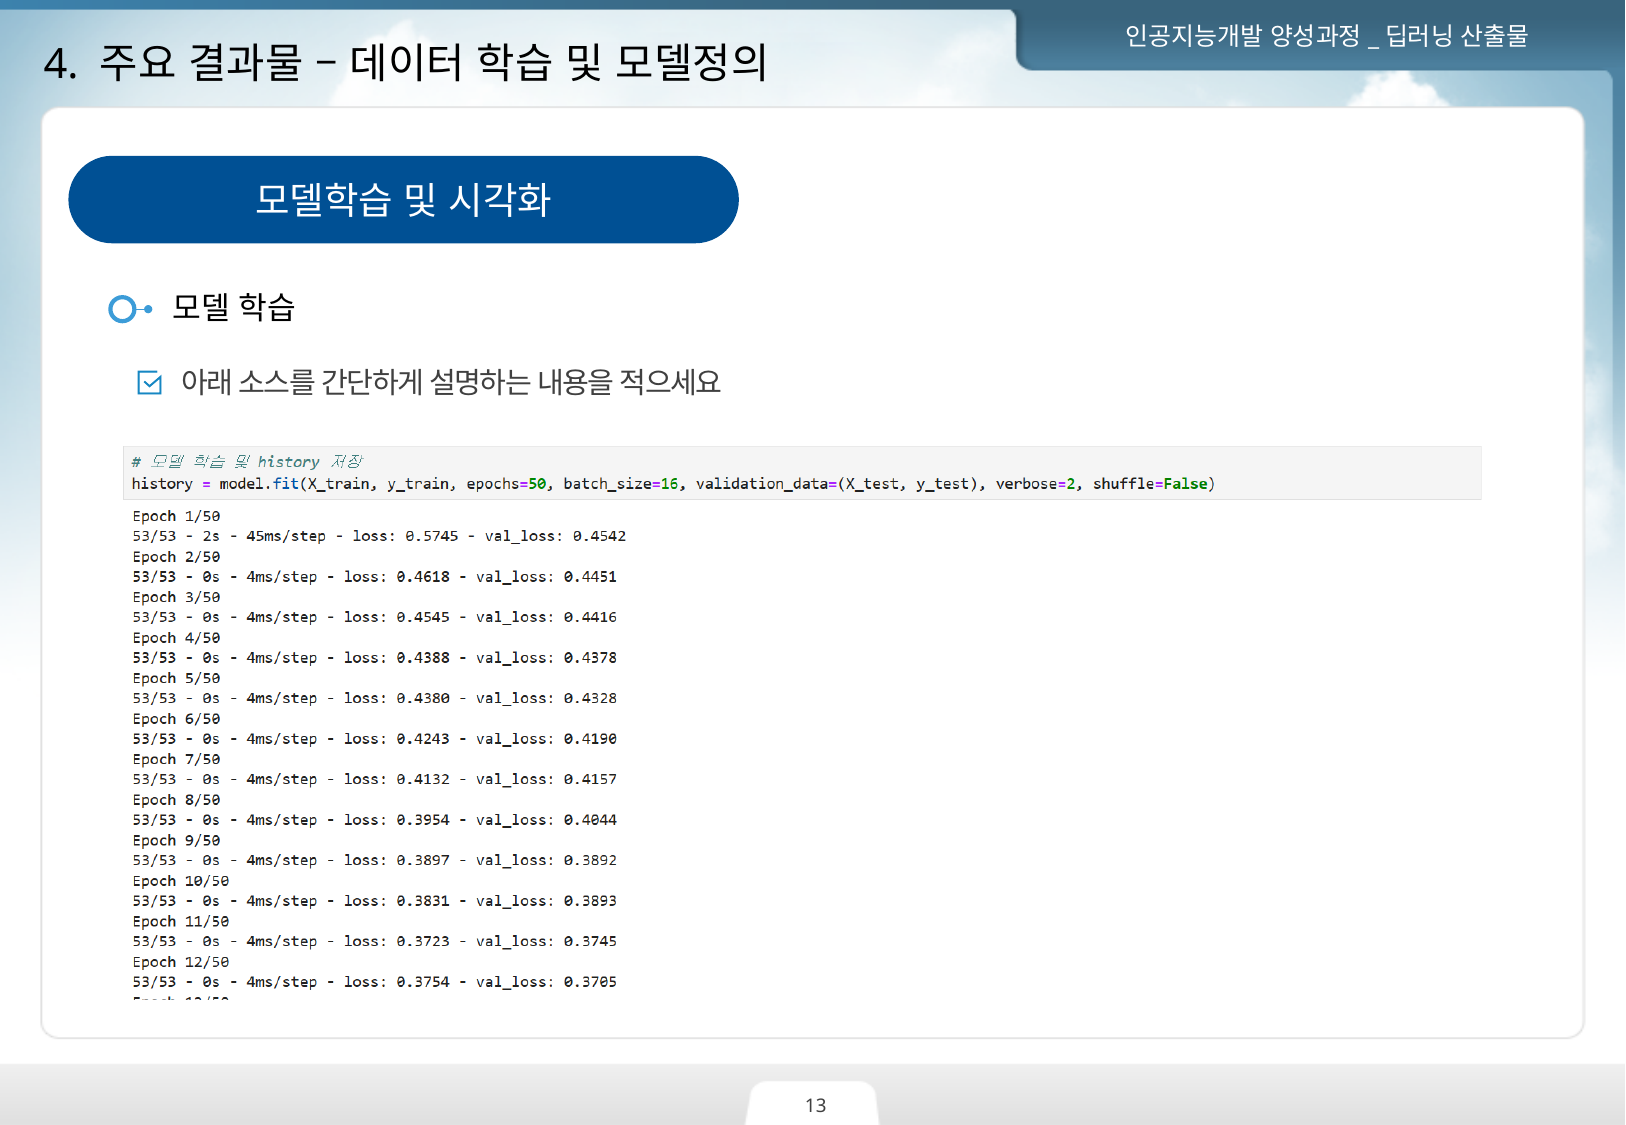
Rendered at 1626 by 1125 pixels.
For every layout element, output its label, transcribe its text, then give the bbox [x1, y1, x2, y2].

text_box 모델학습 및 시각화 [68, 155, 739, 244]
text_box 아래 소스를 간단하게 설명하는 내용을 적으세요 [122, 357, 1521, 408]
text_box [110, 287, 295, 327]
picture [0, 0, 1625, 1125]
text_box 4. 주요 결과물 – 데이터 학습 및 모델정의 [28, 29, 785, 95]
